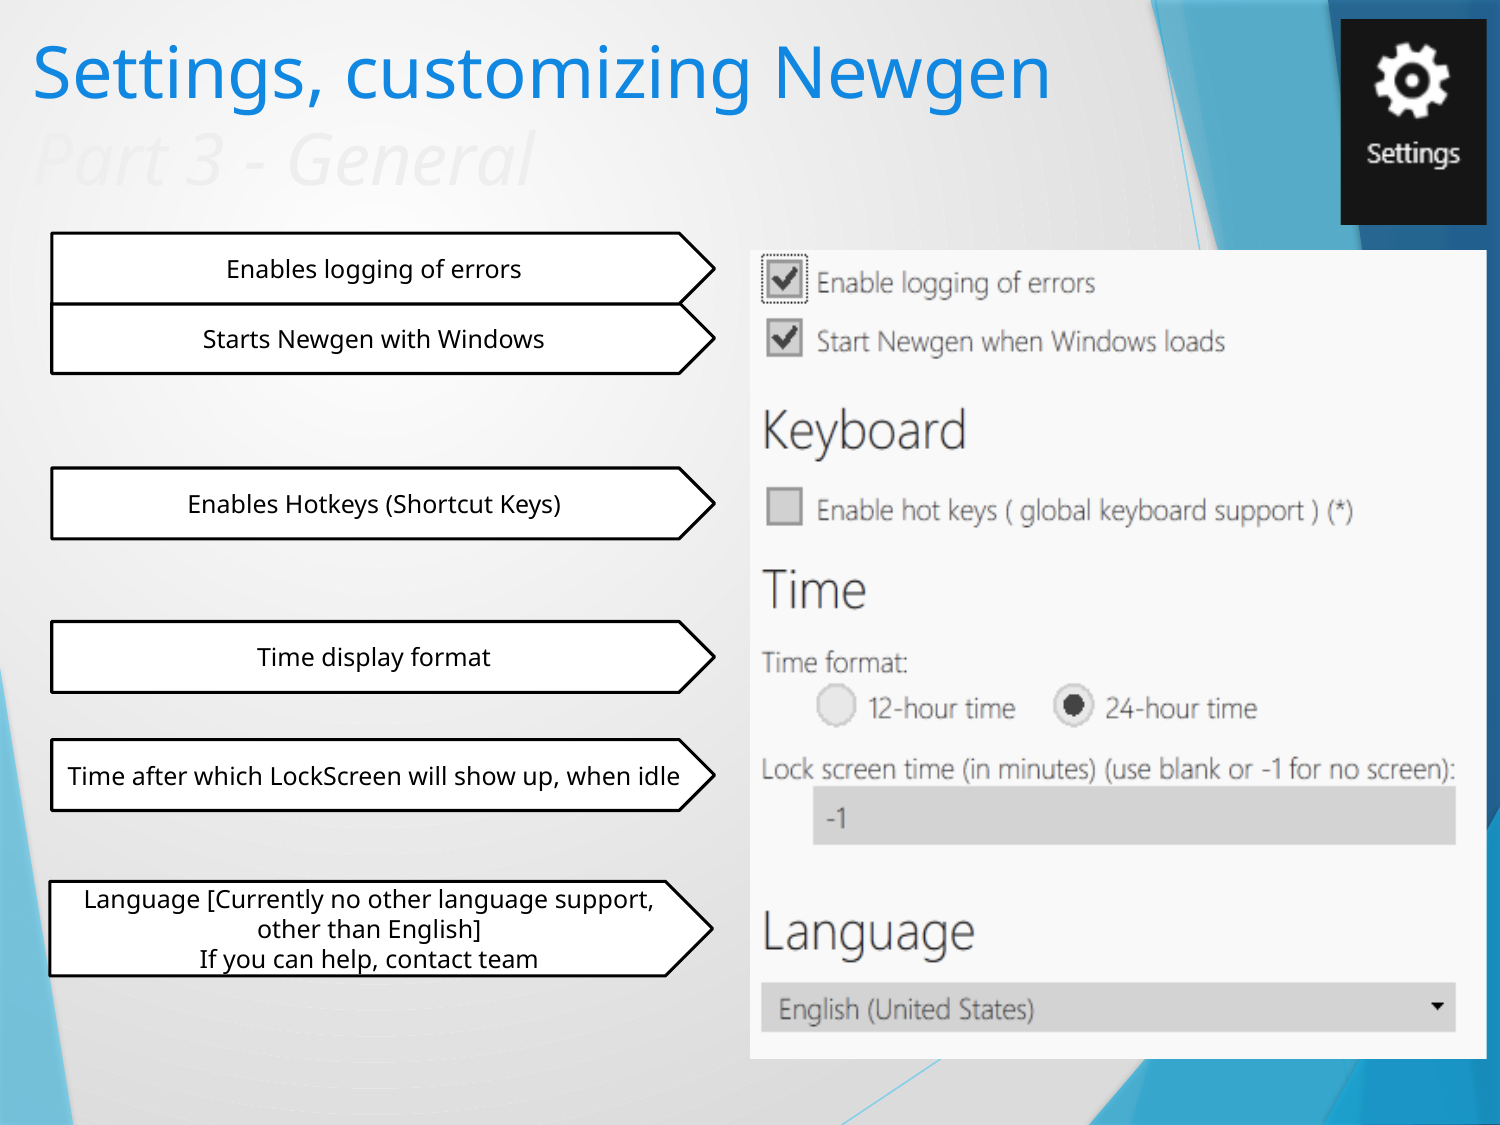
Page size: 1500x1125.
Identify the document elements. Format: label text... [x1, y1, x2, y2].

text_box Enables logging of errors [50, 231, 716, 306]
text_box Time after which LockScreen will show up, when idle [50, 738, 716, 813]
text_box Enables Hotkeys (Shortcut Keys) [50, 466, 716, 541]
picture [749, 250, 1488, 1060]
title Settings, customizing Newgen Part 3 - General [17, 19, 1263, 209]
text_box Starts Newgen with Windows [50, 304, 716, 376]
text_box Language [Currently no other language support, other than English] If you can help, contact team [48, 879, 714, 978]
text_box Time display format [50, 619, 716, 694]
picture [1340, 18, 1488, 225]
